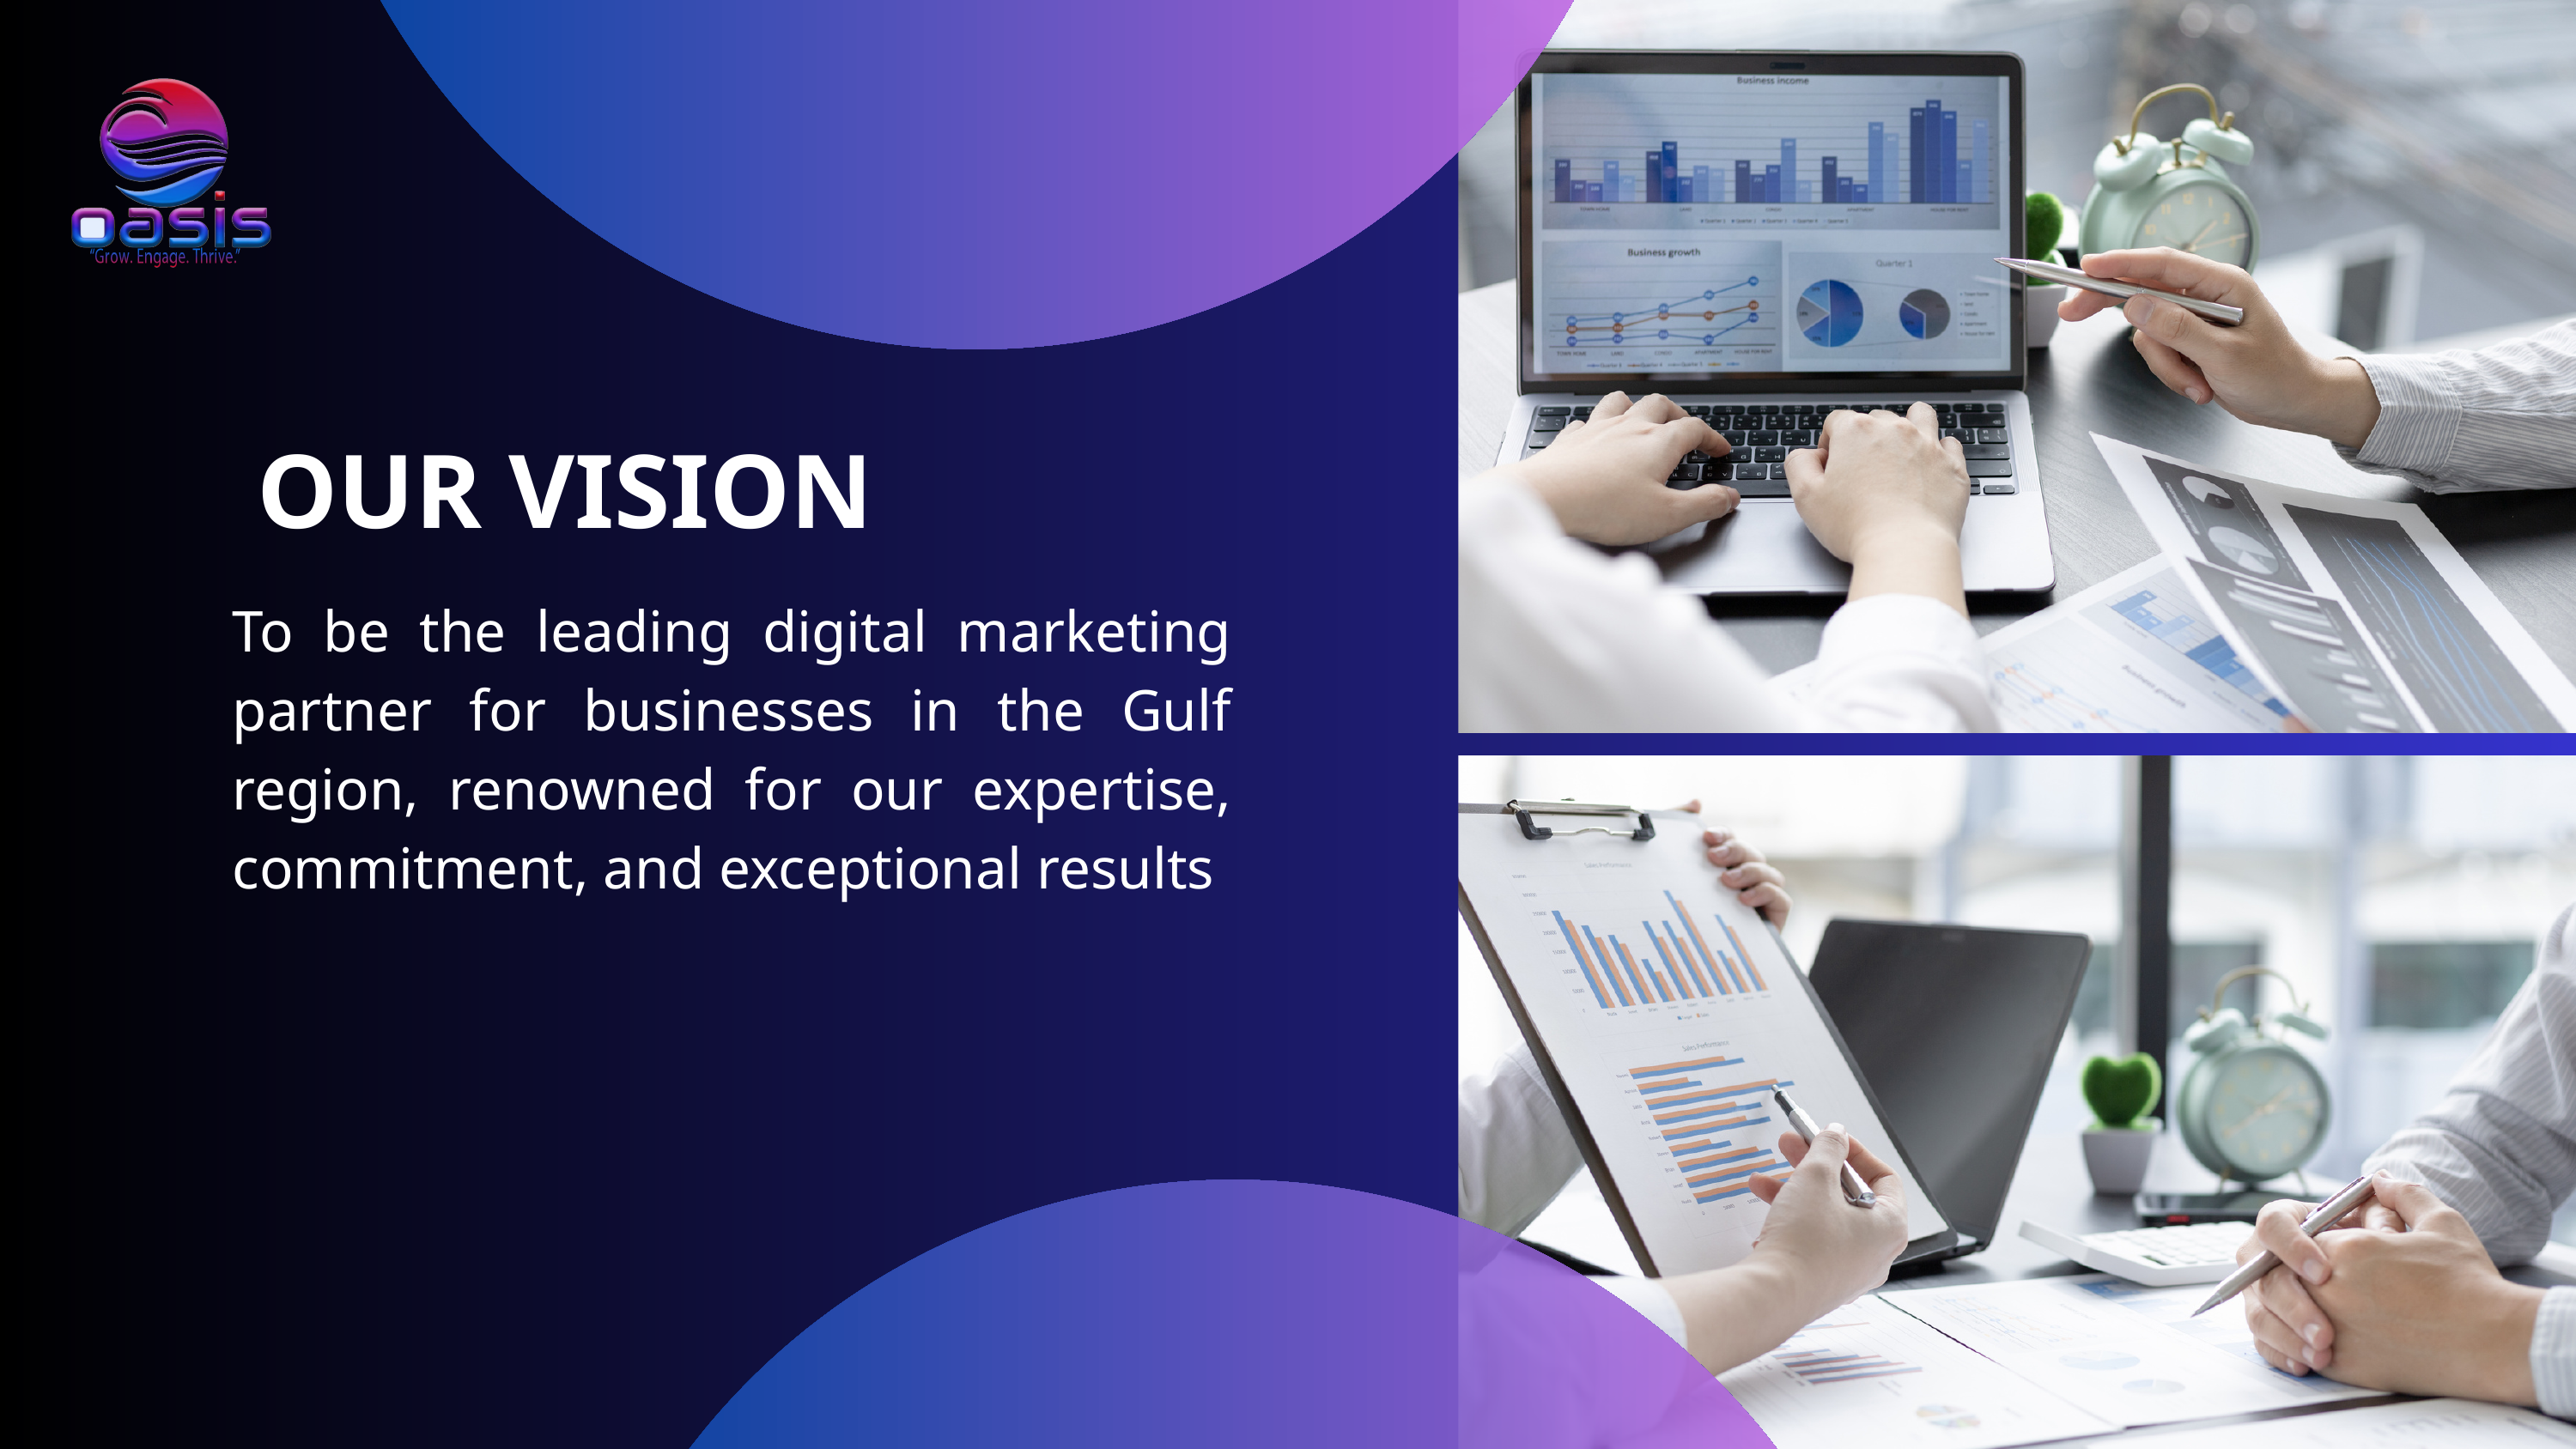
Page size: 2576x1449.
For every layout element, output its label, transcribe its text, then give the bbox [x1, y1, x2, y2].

text_box [48, 49, 289, 294]
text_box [549, 1179, 1917, 1449]
text_box To be the leading digital marketing partner for businesses in the Gulf region, renowned for our expertise, commitment, and exceptional results [232, 584, 1234, 900]
text_box OUR VISION [257, 405, 1092, 549]
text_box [1458, 0, 2576, 733]
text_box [1458, 755, 2576, 1449]
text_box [293, 0, 1662, 349]
